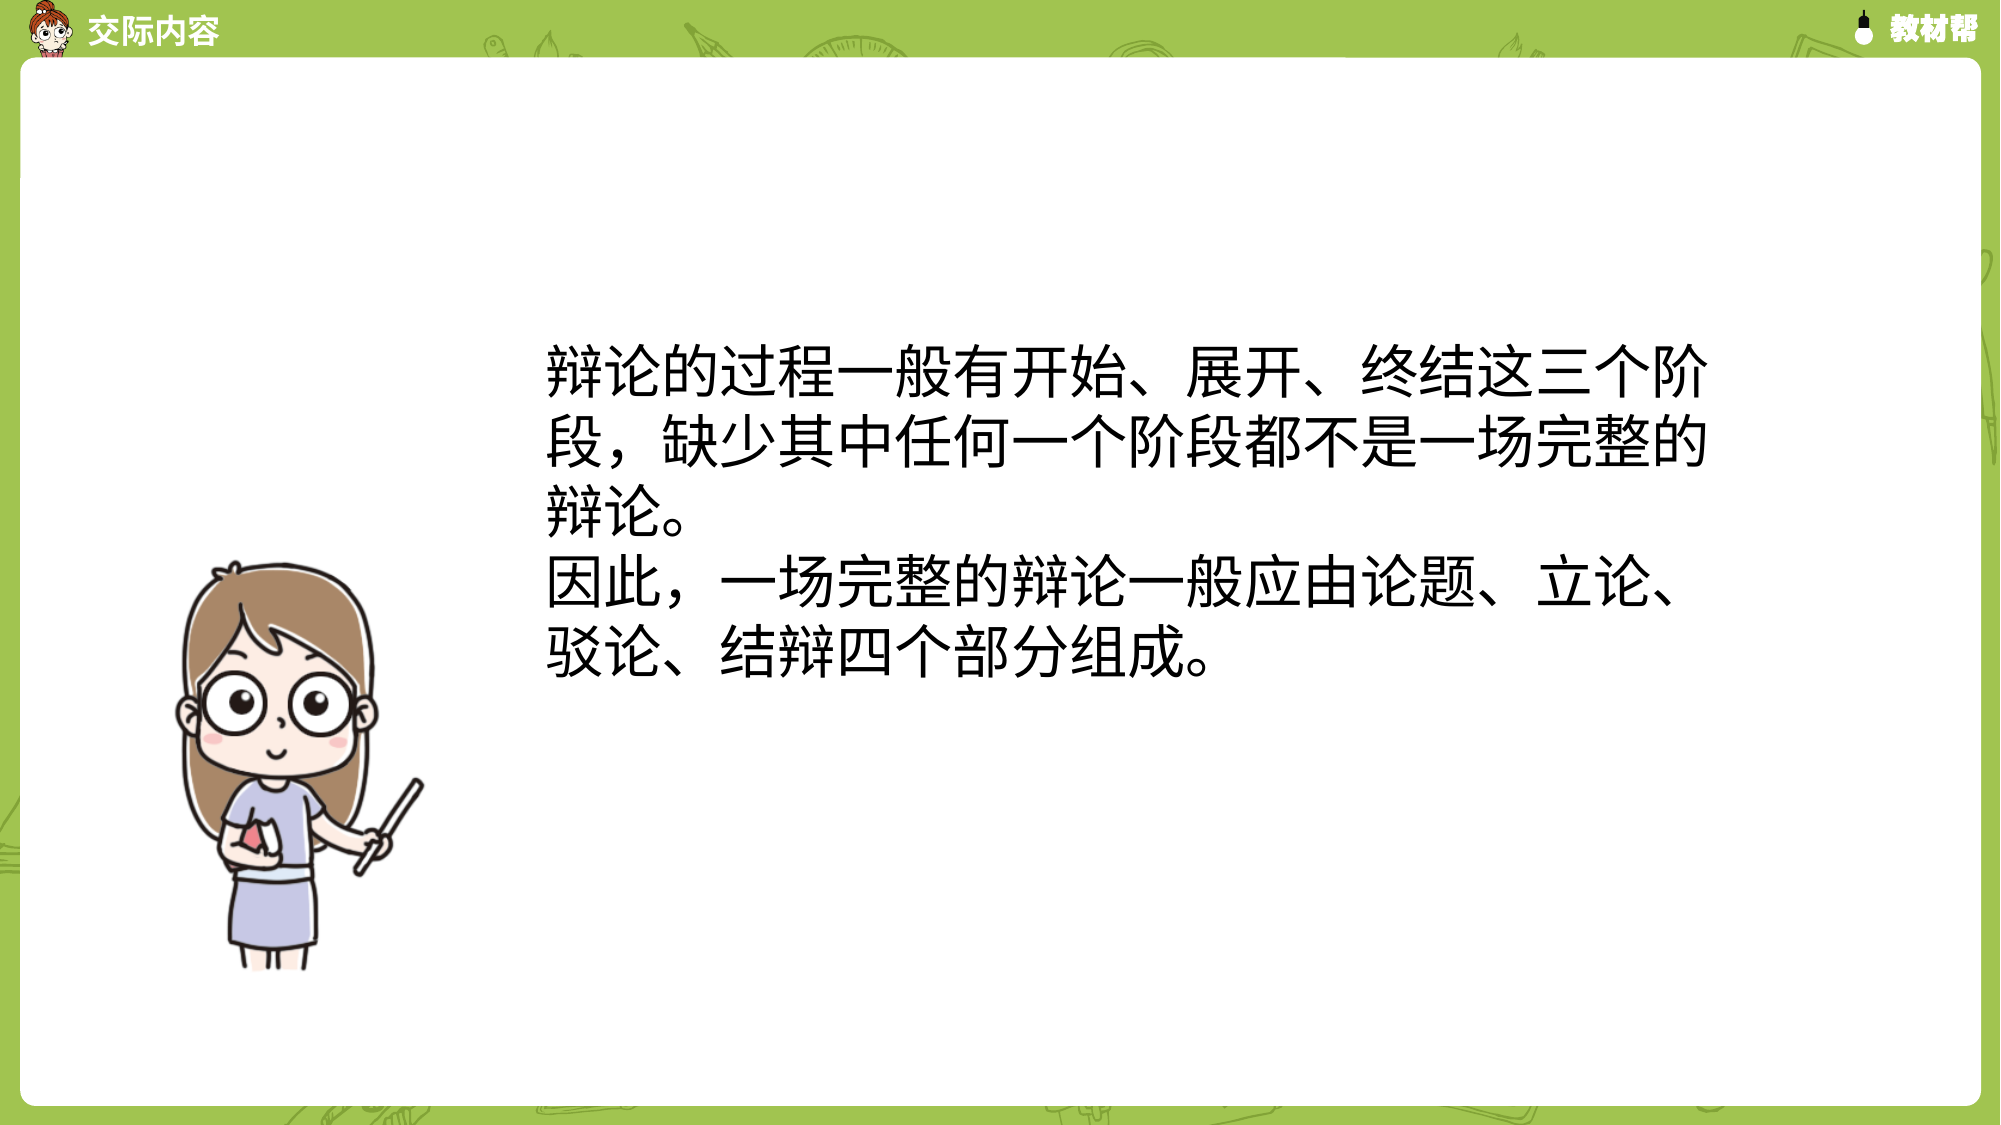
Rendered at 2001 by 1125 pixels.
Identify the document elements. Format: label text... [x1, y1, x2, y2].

text_box 辩论的过程一般有开始、展开、终结这三个阶段，缺少其中任何一个阶段都不是一场完整的辩论。 因此，一场完整的辩论一般应由论题、立论、驳论、结辩四个部分组成。 [530, 327, 1753, 693]
picture [154, 557, 435, 980]
picture [28, 0, 82, 59]
